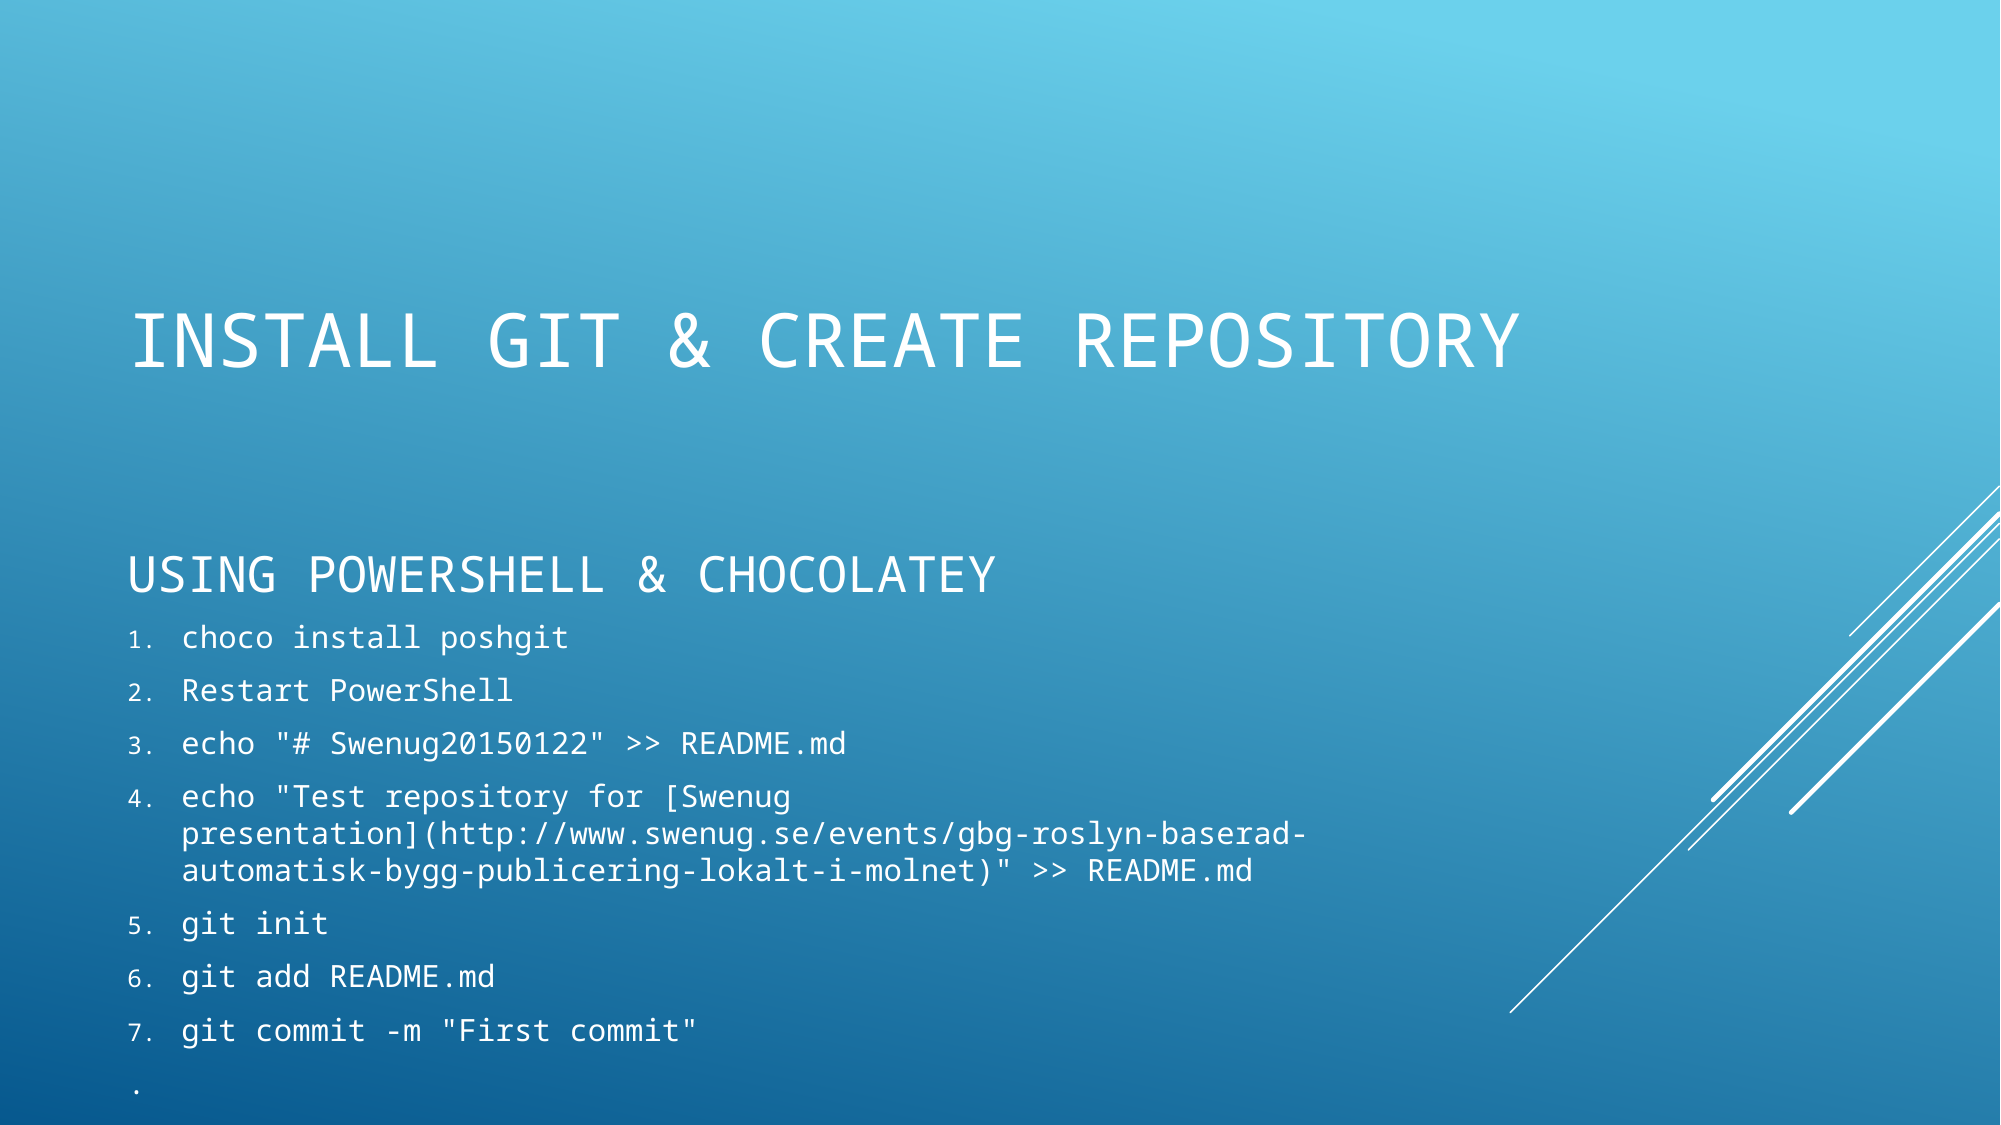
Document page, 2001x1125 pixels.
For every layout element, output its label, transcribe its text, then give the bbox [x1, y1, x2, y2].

title Install GIT & Create repository [112, 112, 1763, 563]
list Using powershell & chocolatey [112, 472, 1513, 609]
list choco install poshgit Restart PowerShell echo "# Swenug20150122" >> README.md echo "Test repository for [Swenug presentation](http://www.swenug.se/events/gbg-roslyn-baserad-automatisk-bygg-publicering-lokalt-i-molnet)" >> README.md git init git add README.md git commit -m "First commit" . [112, 609, 1513, 1111]
